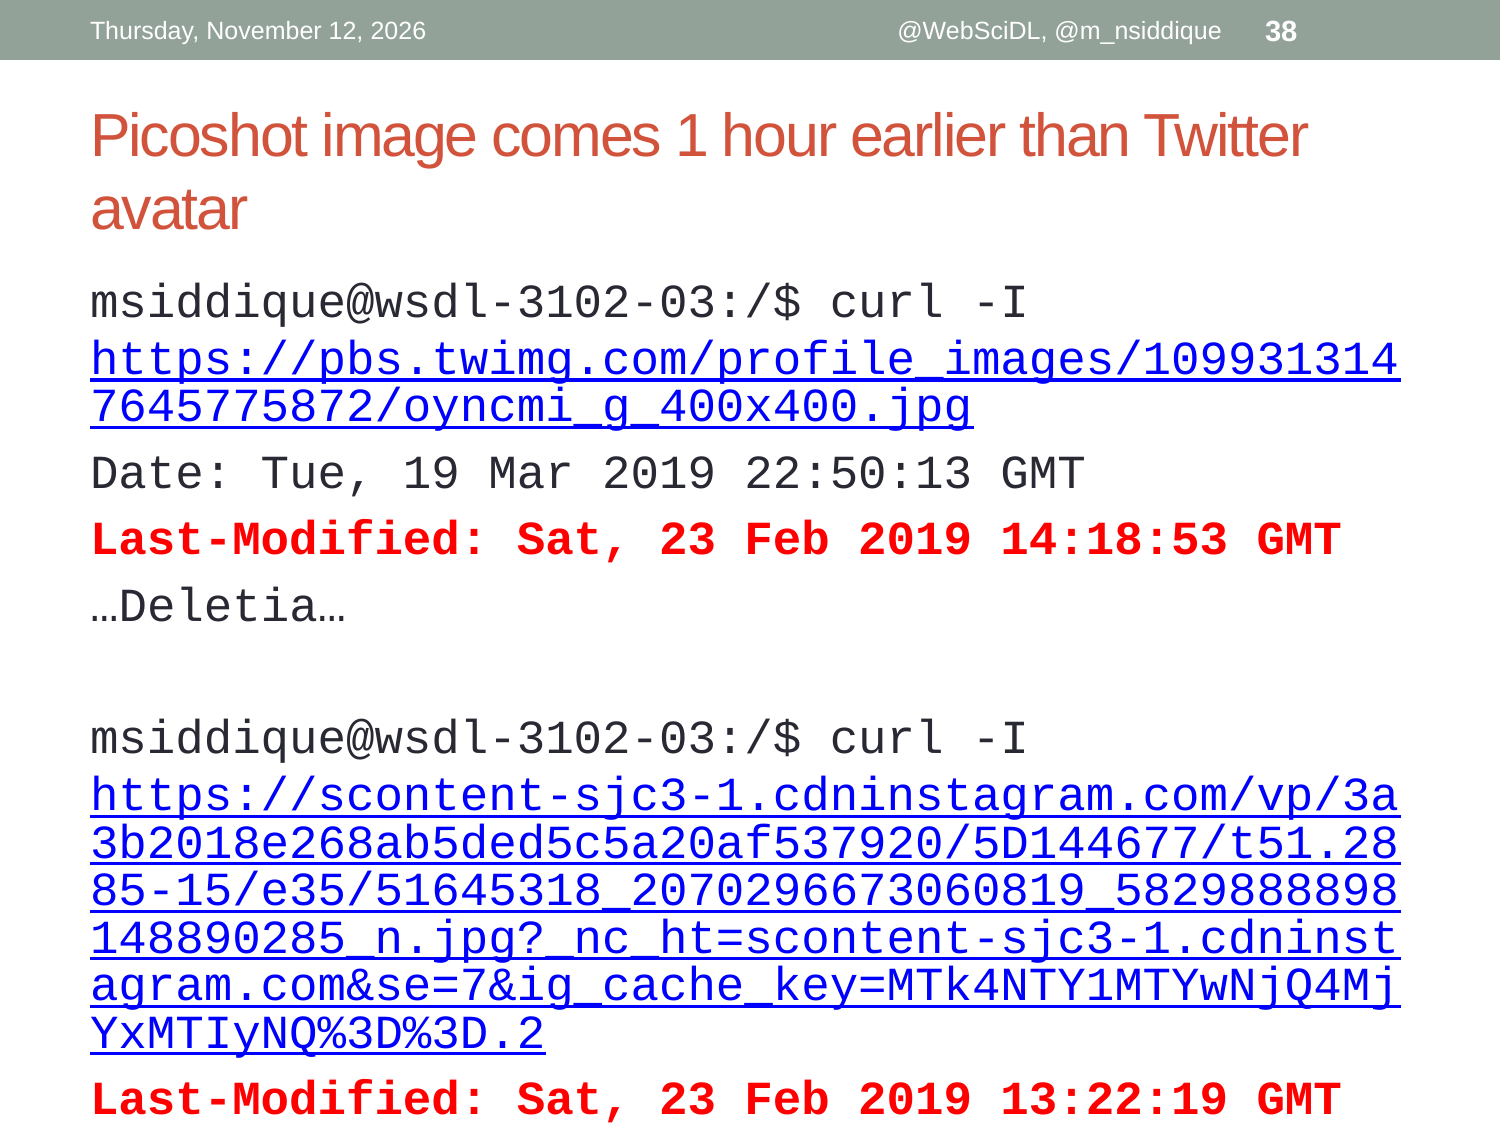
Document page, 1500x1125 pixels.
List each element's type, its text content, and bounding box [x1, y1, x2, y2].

title Picoshot image comes 1 hour earlier than Twitter avatar [75, 87, 1425, 250]
list msiddique@wsdl-3102-03:/$ curl -I https://pbs.twimg.com/profile_images/1099313147645775872/oyncmi_g_400x400.jpg Date: Tue, 19 Mar 2019 22:50:13 GMT Last-Modified: Sat, 23 Feb 2019 14:18:53 GMT …Deletia… msiddique@wsdl-3102-03:/$ curl -I https://scontent-sjc3-1.cdninstagram.com/vp/3a3b2018e268ab5ded5c5a20af537920/5D144677/t51.2885-15/e35/51645318_2070296673060819_5829888898148890285_n.jpg?_nc_ht=scontent-sjc3-1.cdninstagram.com&se=7&ig_cache_key=MTk4NTY1MTYwNjQ4MjYxMTIyNQ%3D%3D.2 Last-Modified: Sat, 23 Feb 2019 13:22:19 GMT Date: Tue, 19 Mar 2019 23:10:33 GMT …Deletia…. [75, 262, 1425, 1063]
footer @WebSciDL, @m_nsiddique [562, 3, 1238, 57]
slide_number 38 [1250, 3, 1425, 57]
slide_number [75, 3, 550, 57]
